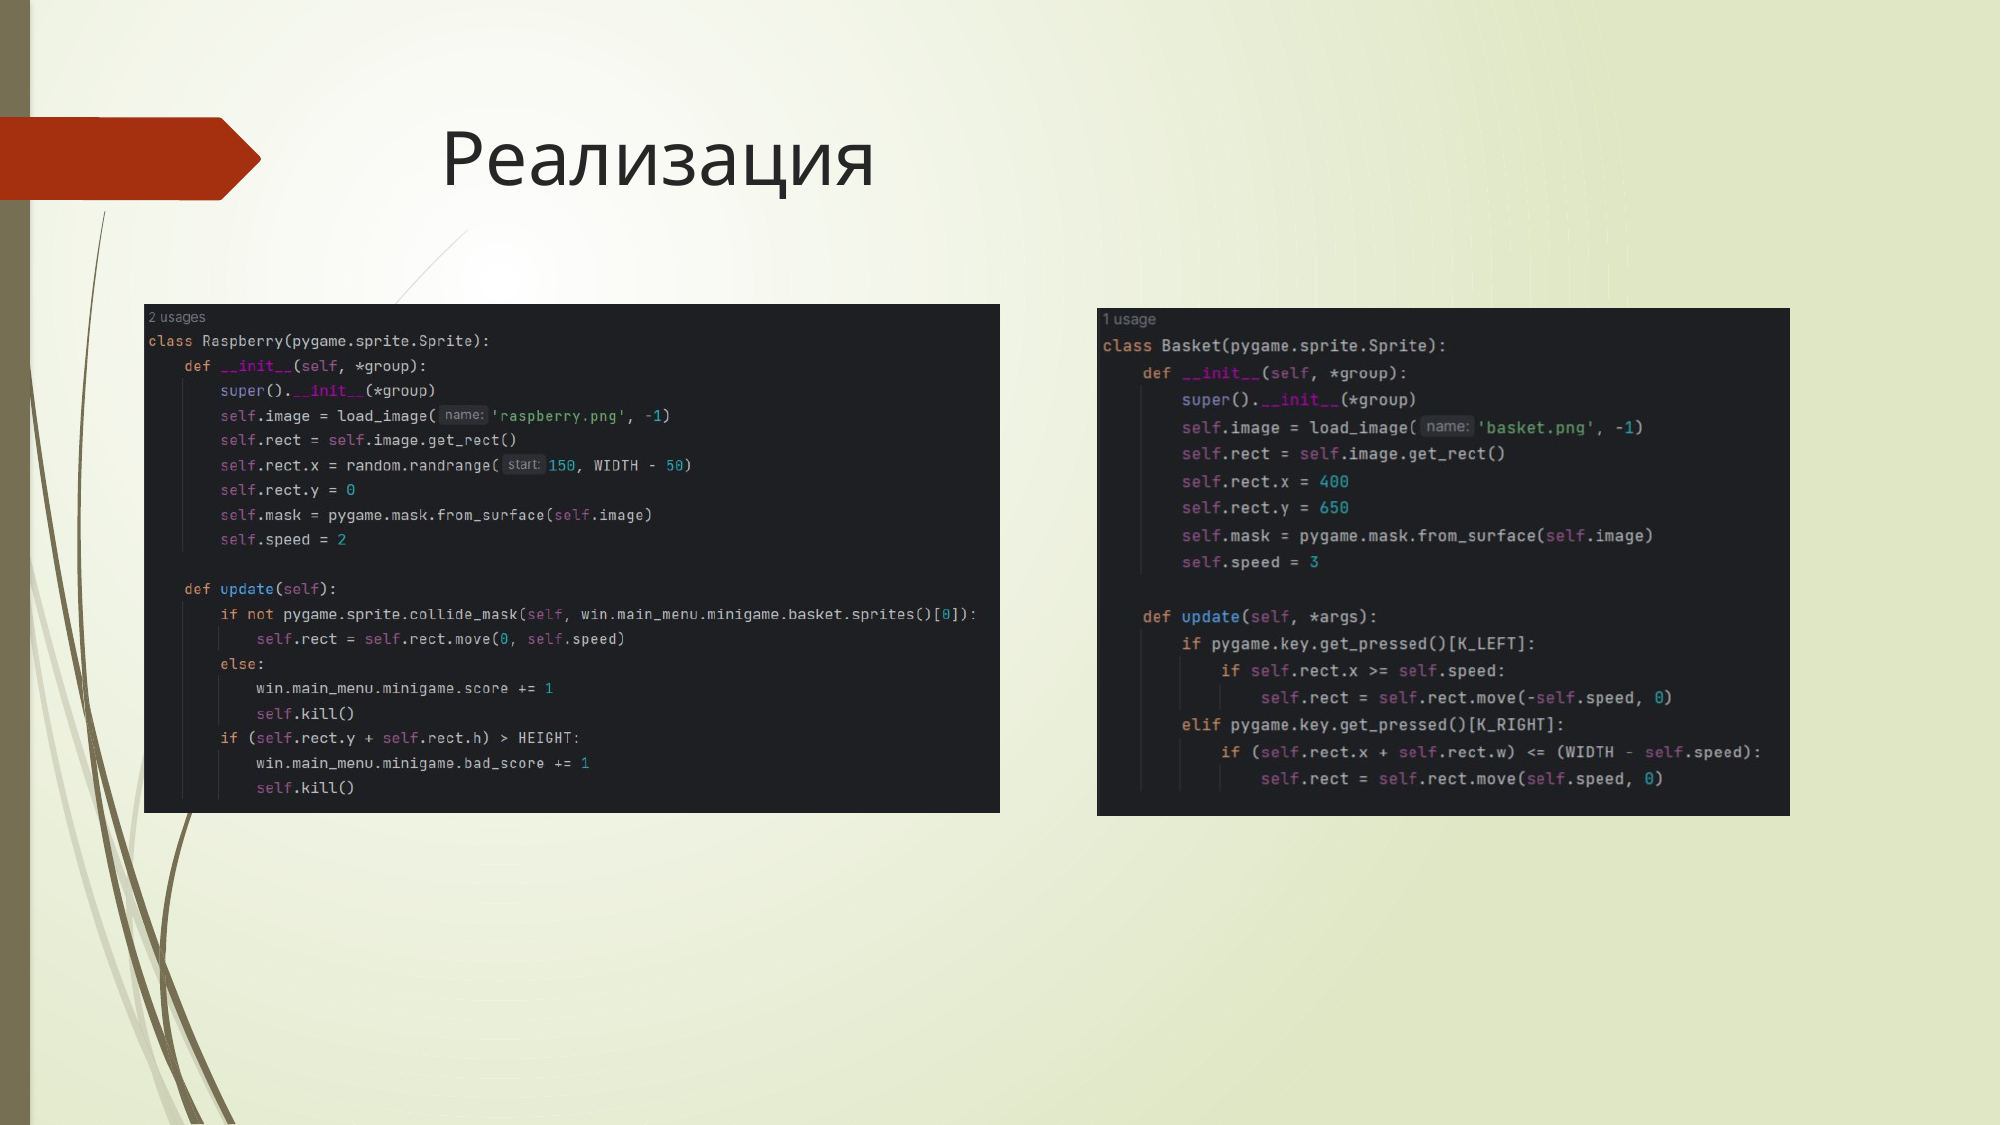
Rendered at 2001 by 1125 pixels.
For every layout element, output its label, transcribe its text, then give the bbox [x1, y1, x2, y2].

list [144, 304, 1001, 813]
picture [1097, 308, 1790, 817]
title Реализация [425, 102, 1888, 313]
